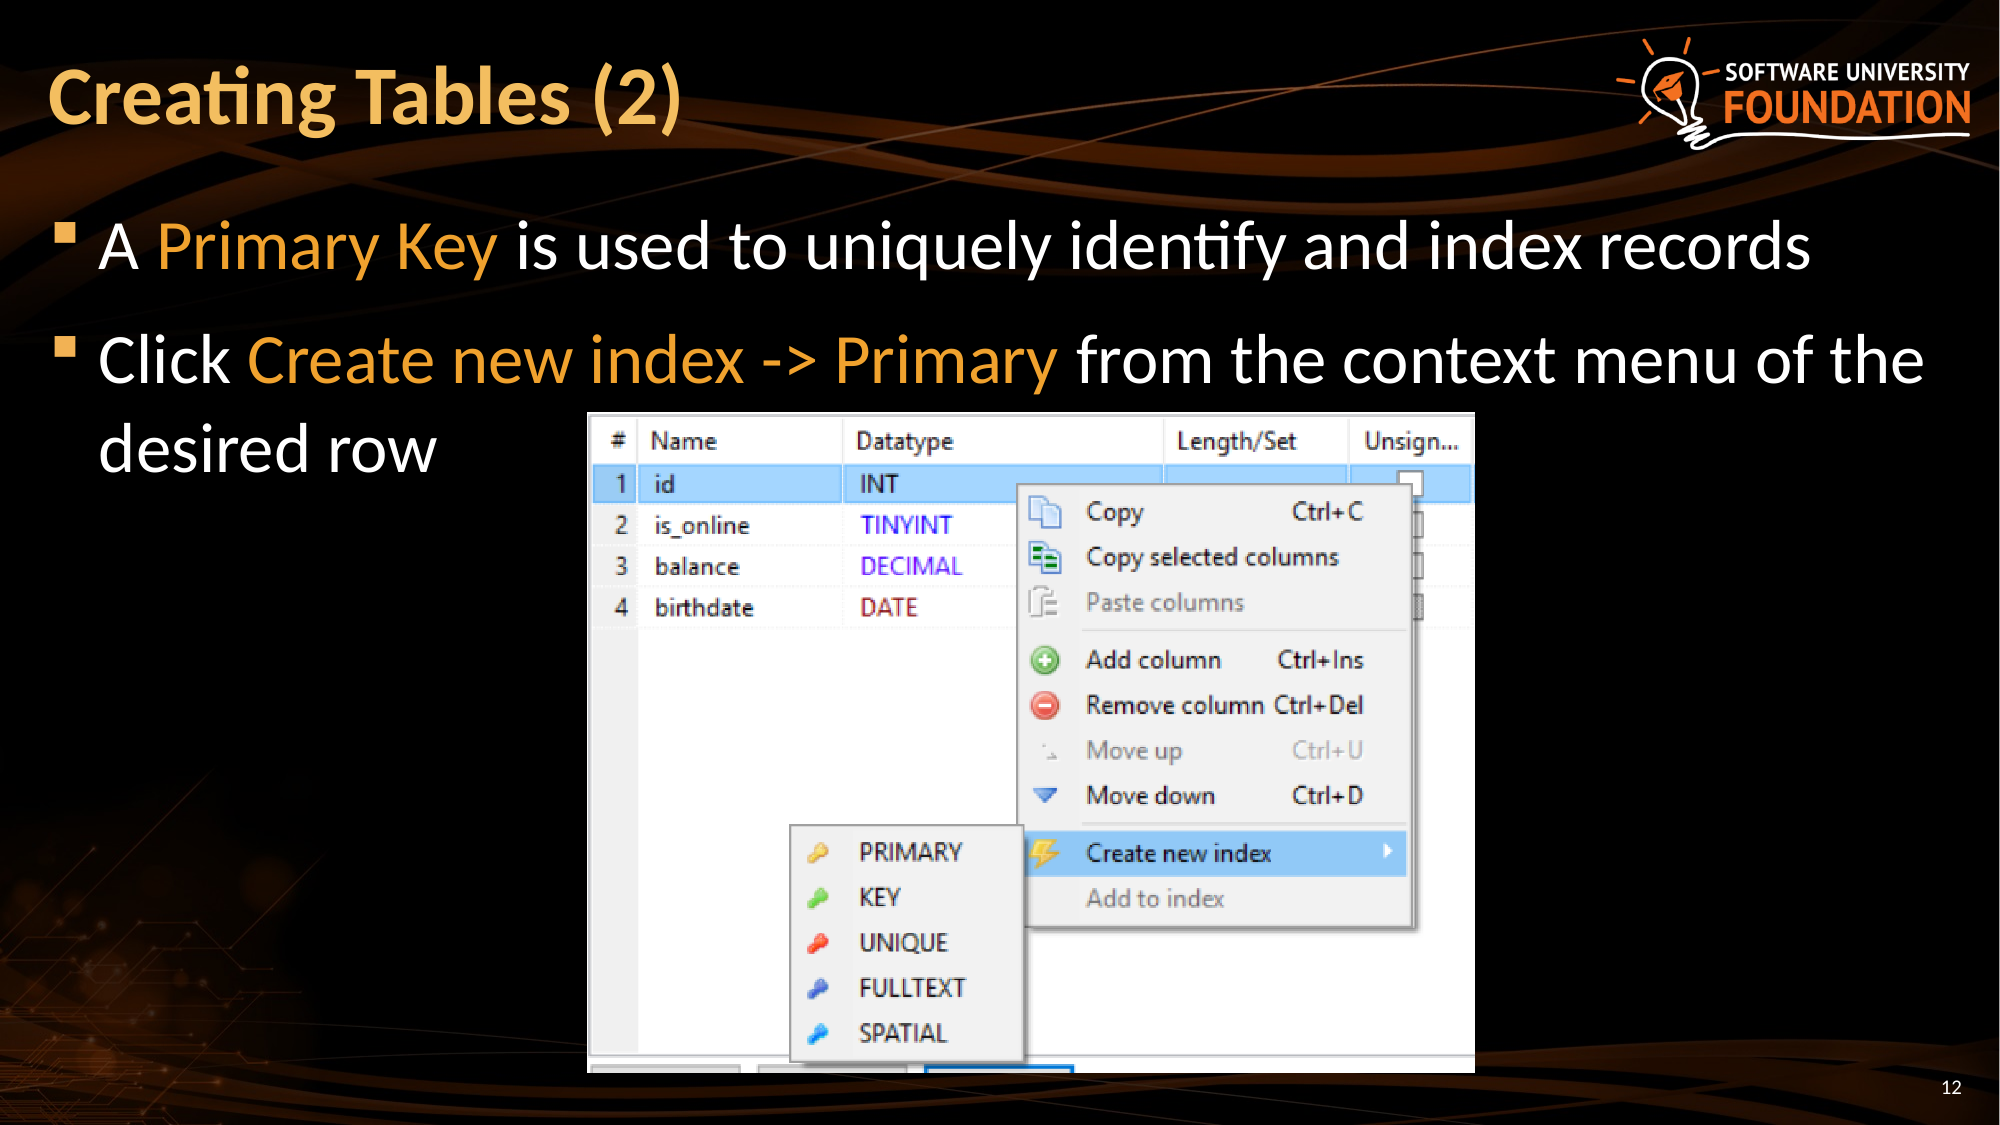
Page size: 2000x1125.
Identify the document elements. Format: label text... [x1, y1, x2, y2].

title Creating Tables (2) [30, 6, 1602, 189]
list A Primary Key is used to uniquely identify and index records Click Create new index -> Primary from the context menu of the desired row [31, 188, 1968, 1103]
picture [0, 0, 2000, 1125]
